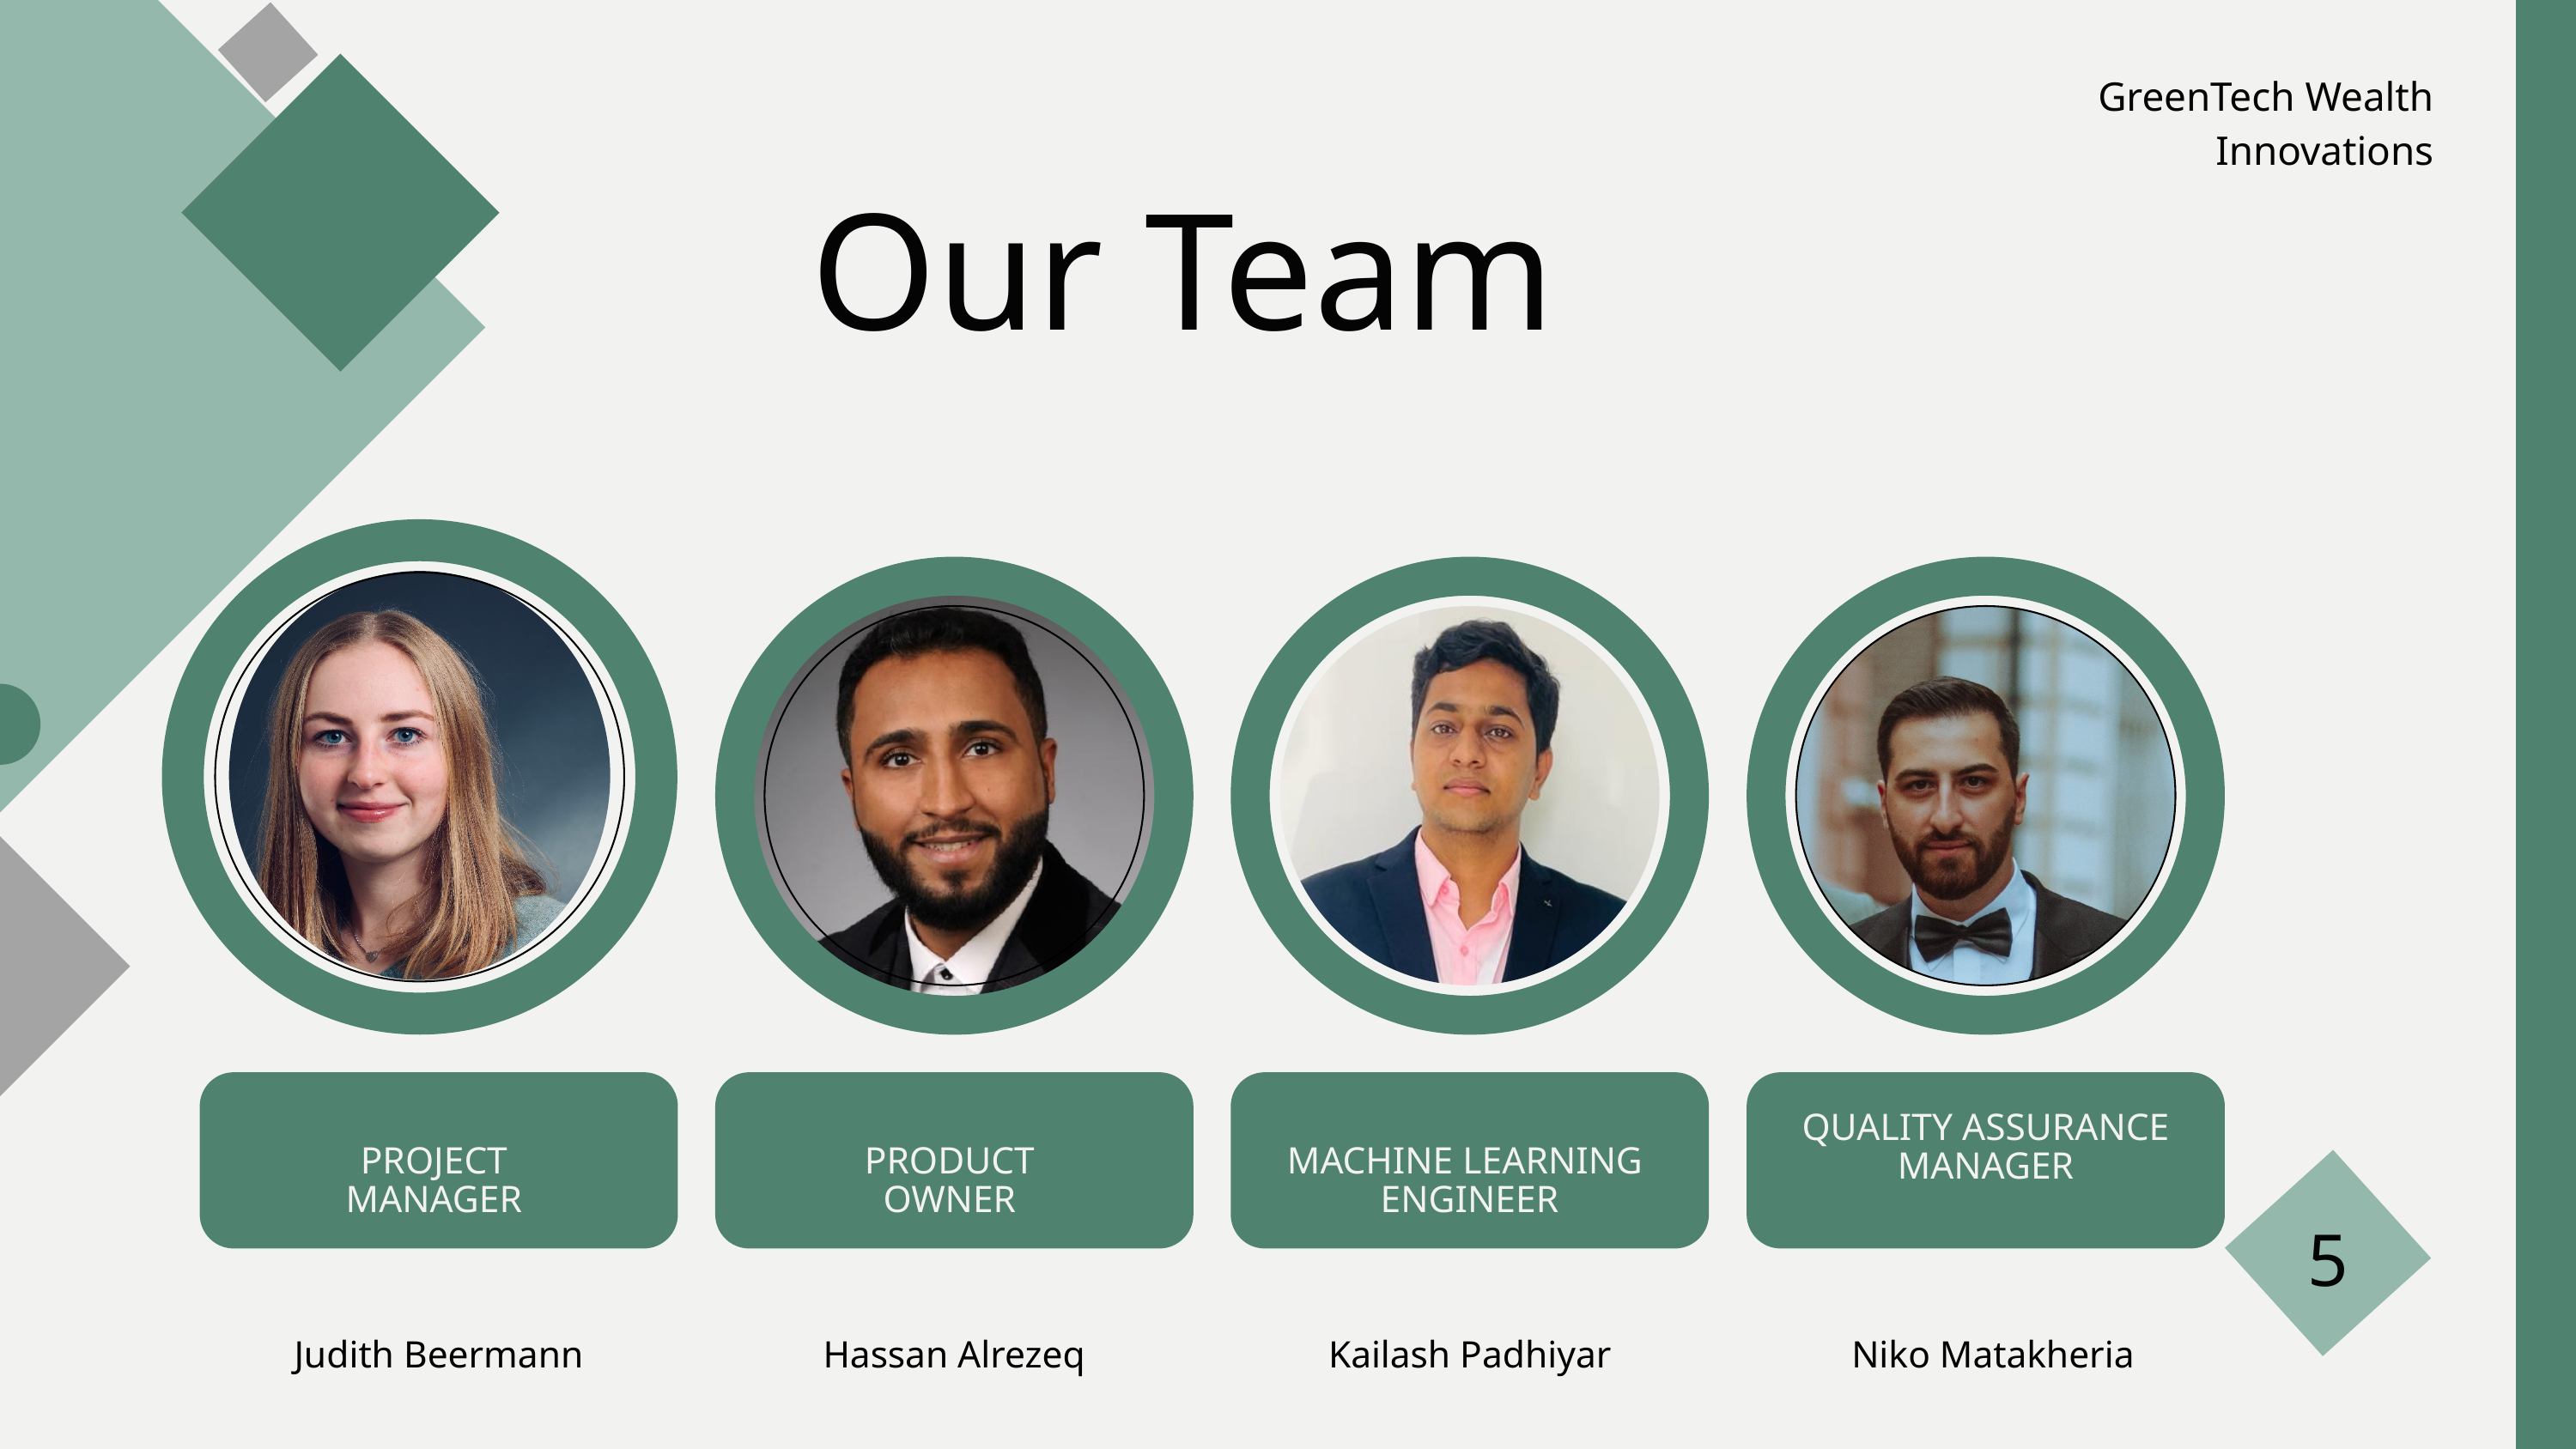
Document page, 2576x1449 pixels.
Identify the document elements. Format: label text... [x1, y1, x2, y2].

text_box Niko Matakheria [1786, 1337, 2200, 1375]
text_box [2515, 0, 2576, 1449]
text_box GreenTech Wealth Innovations [1899, 64, 2434, 228]
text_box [1230, 556, 1710, 1035]
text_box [1746, 556, 2226, 1035]
text_box Kailash Padhiyar [1263, 1337, 1677, 1375]
text_box [0, 0, 486, 813]
text_box 5 [2275, 1200, 2380, 1300]
text_box [181, 53, 500, 372]
text_box Judith Beermann [232, 1337, 646, 1375]
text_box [714, 1071, 1194, 1249]
text_box [2277, 1149, 2379, 1200]
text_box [1746, 1071, 2226, 1249]
text_box Hassan Alrezeq [747, 1337, 1161, 1375]
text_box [0, 683, 41, 766]
text_box [0, 836, 131, 1097]
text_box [1230, 1071, 1710, 1249]
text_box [161, 518, 678, 1035]
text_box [714, 556, 1194, 1035]
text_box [199, 1071, 678, 1249]
text_box [2227, 1202, 2432, 1356]
text_box Our Team [811, 185, 1787, 363]
text_box [217, 2, 319, 103]
